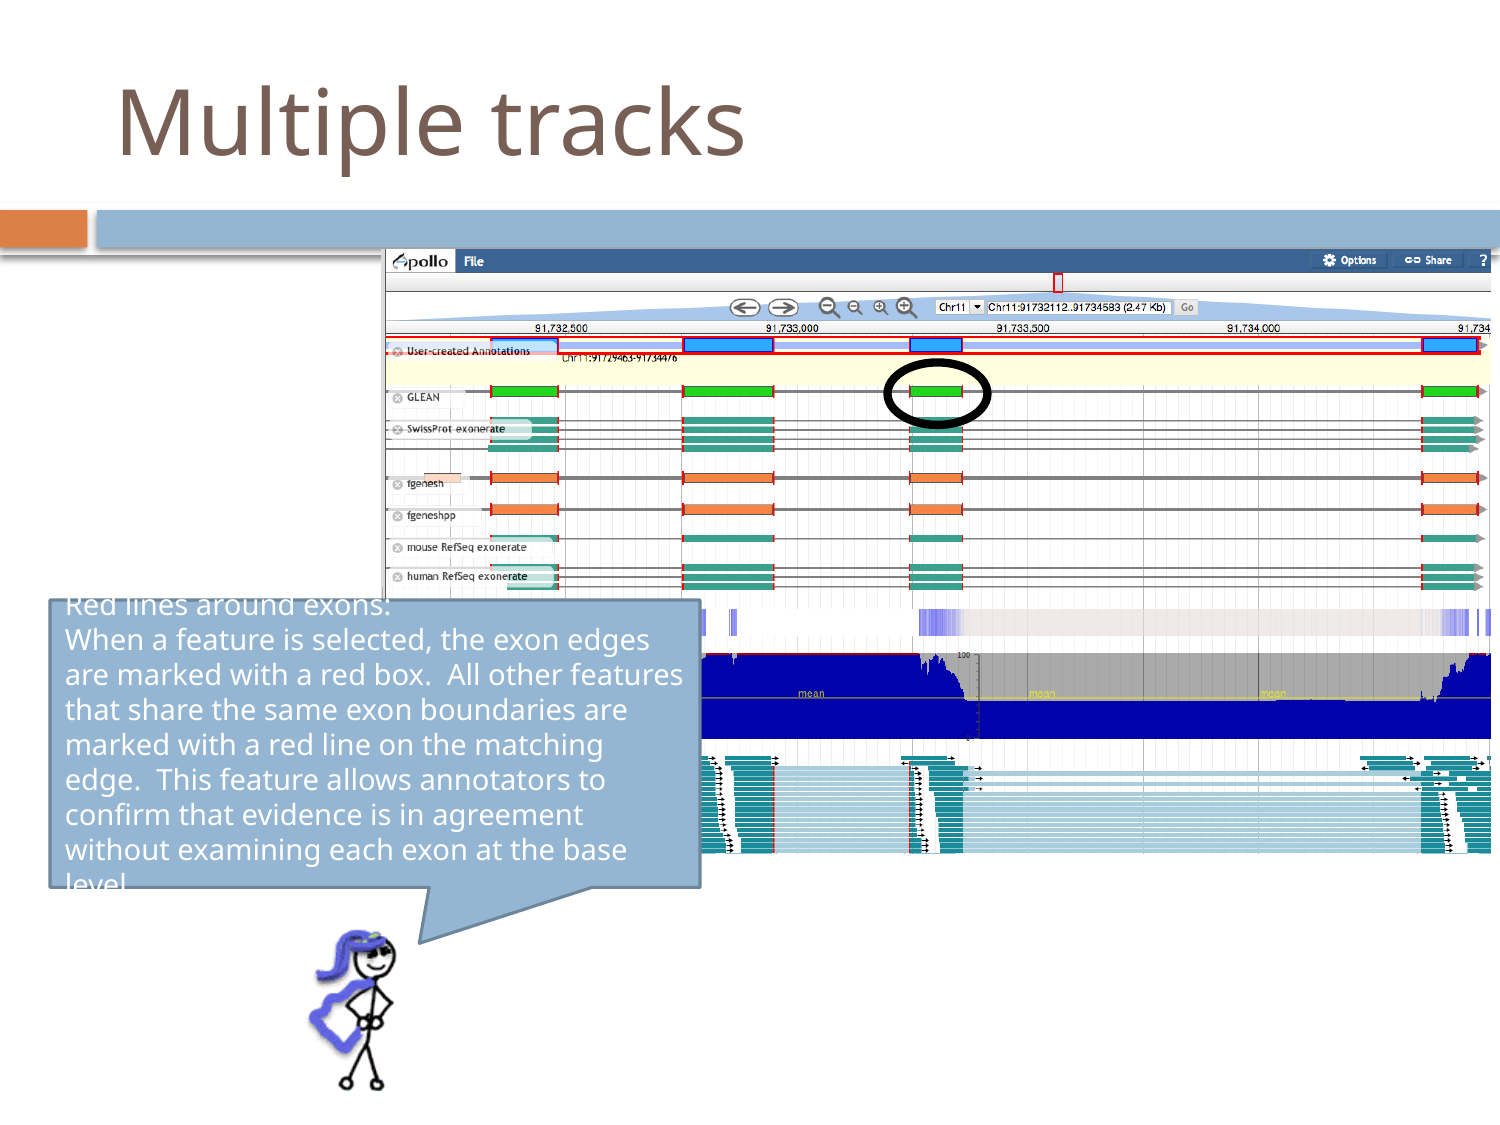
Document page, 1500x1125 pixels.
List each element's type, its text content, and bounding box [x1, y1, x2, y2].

picture [381, 249, 1491, 855]
text_box Red lines around exons: When a feature is selected, the exon edges are marked with a red box. All other features that share the same exon boundaries are marked with a red line on the matching edge. This feature allows annotators to confirm that evidence is in agreement without examining each exon at the base level. [48, 598, 702, 945]
title Multiple tracks [99, 37, 1438, 200]
picture [299, 924, 412, 1093]
